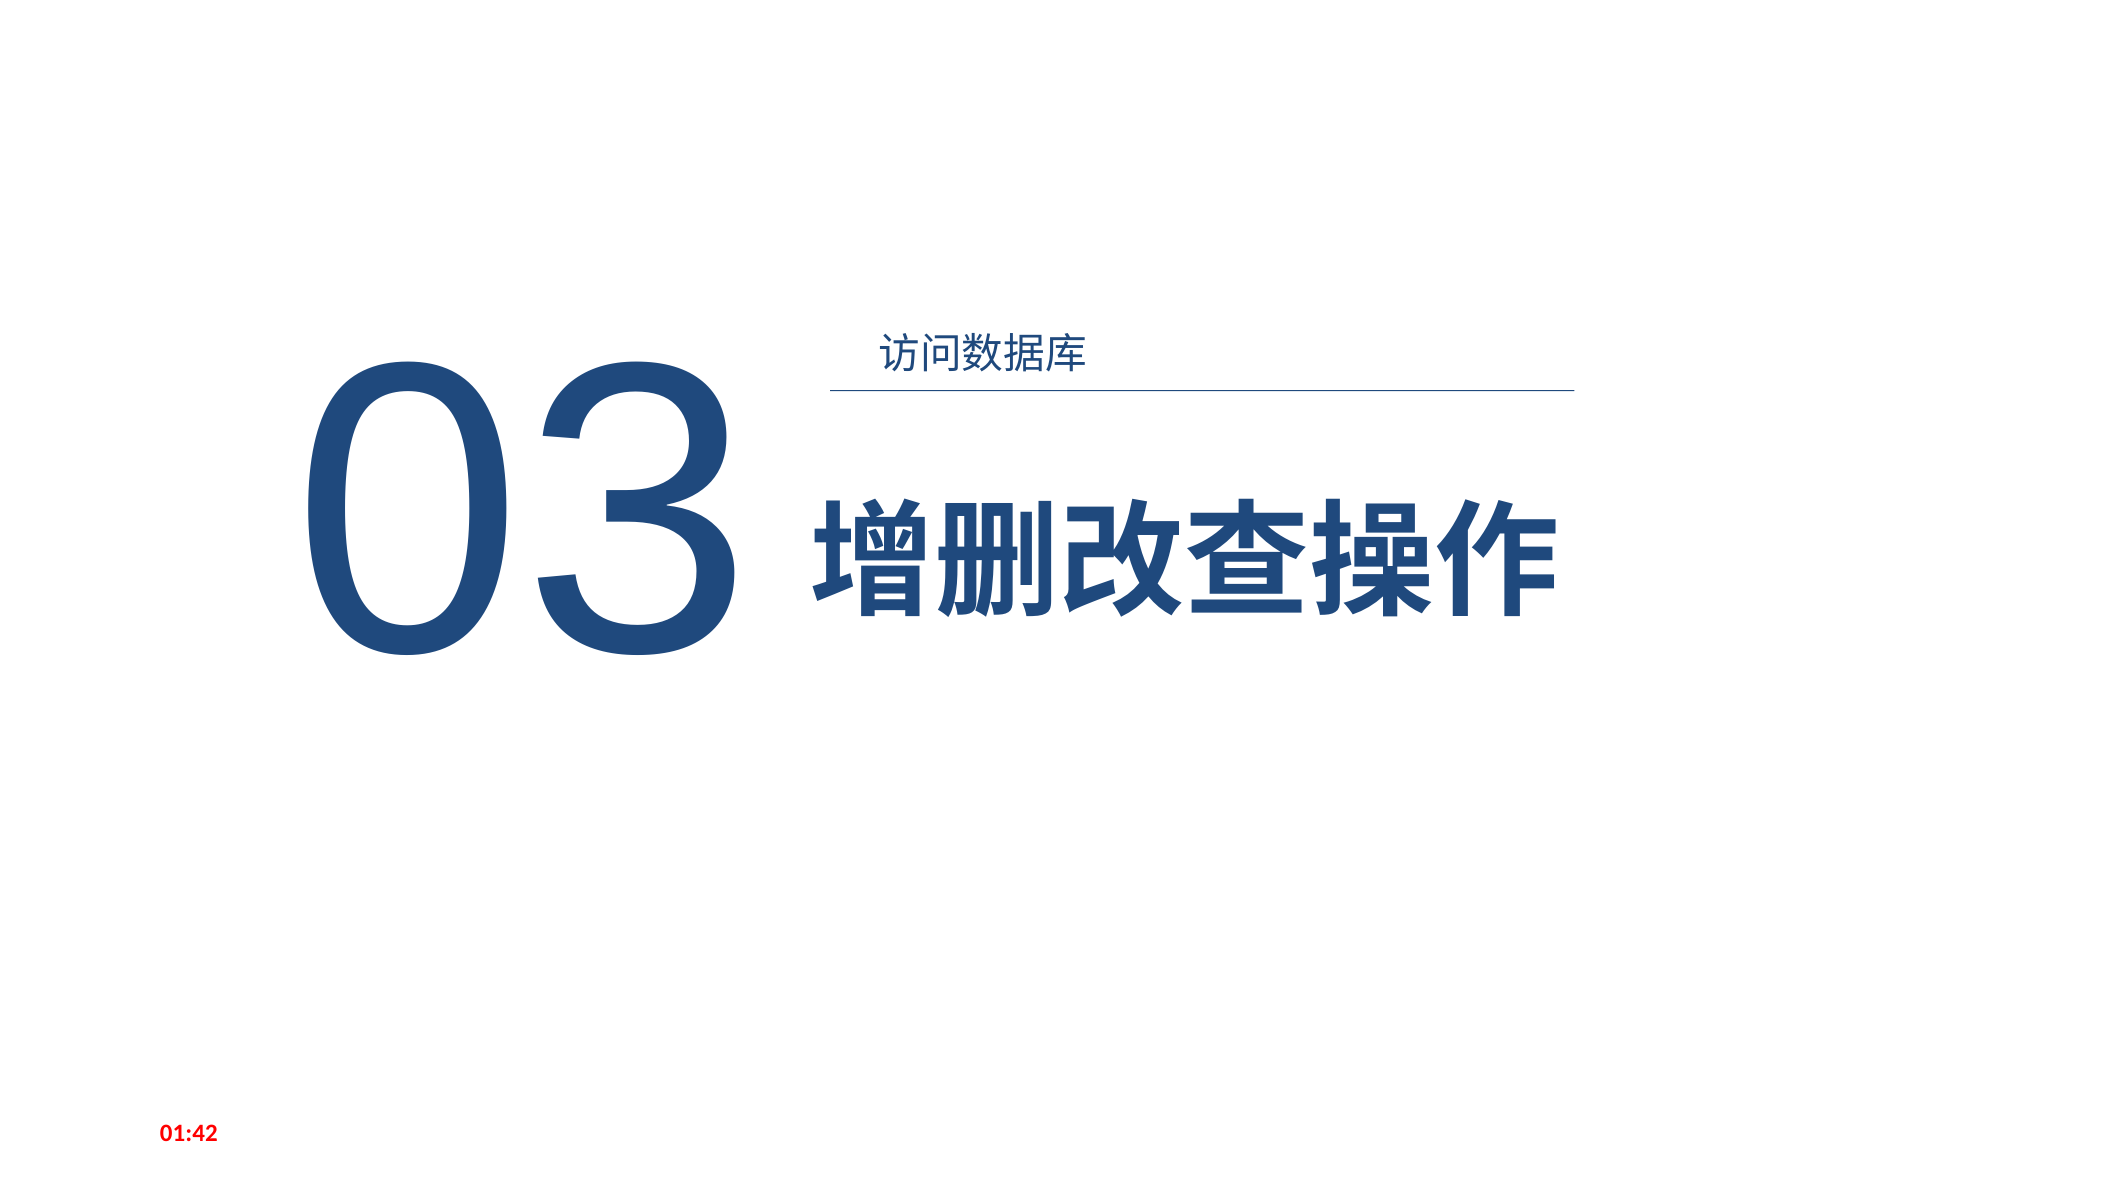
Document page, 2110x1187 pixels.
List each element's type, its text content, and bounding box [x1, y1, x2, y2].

text_box 增删改查操作 [794, 473, 1953, 639]
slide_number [145, 1099, 620, 1163]
text_box 03 [277, 229, 769, 742]
text_box 访问数据库 [806, 319, 1102, 384]
